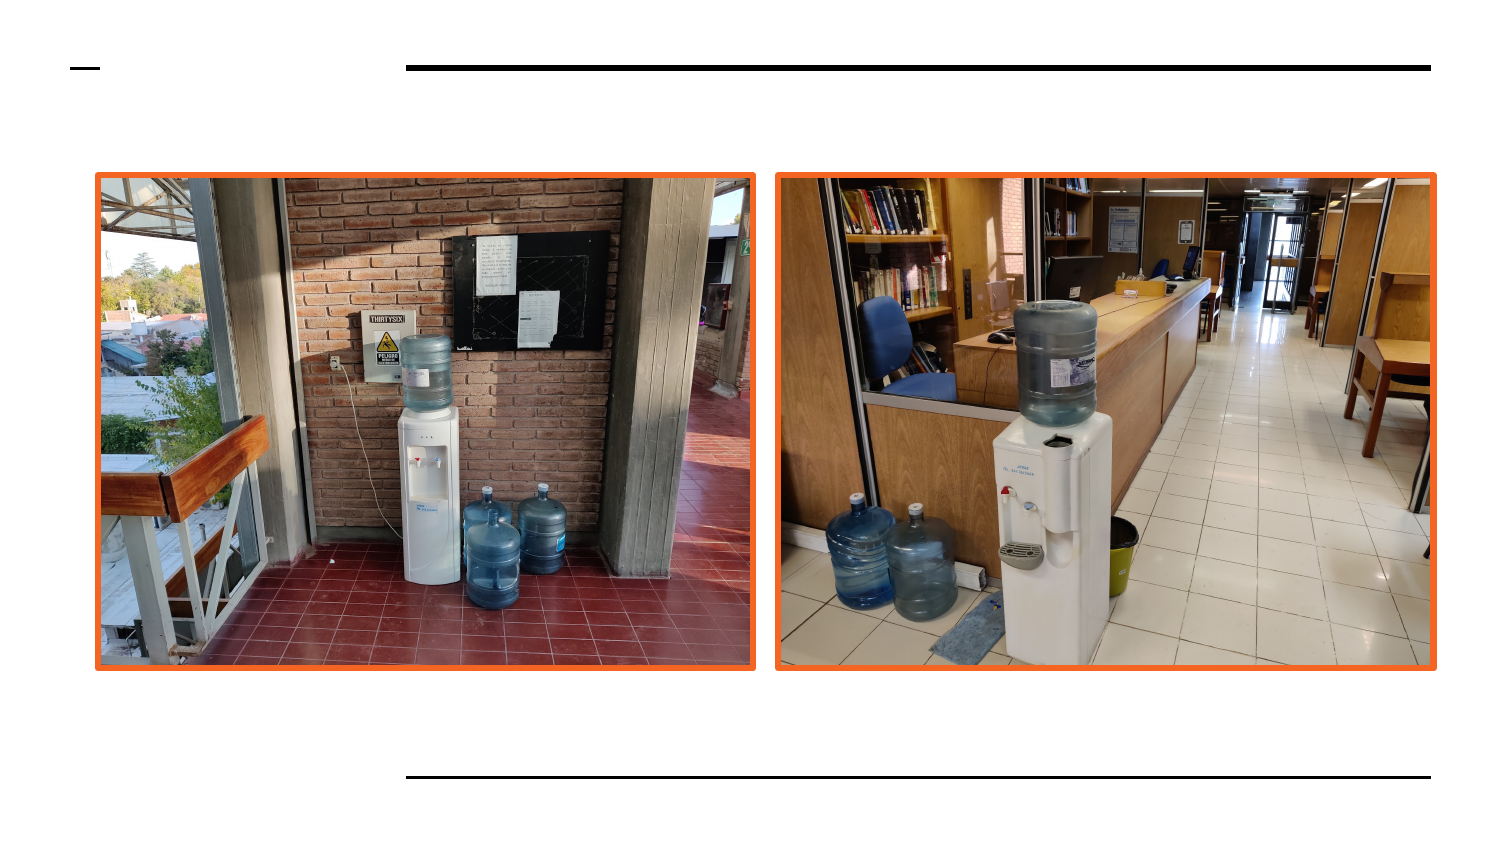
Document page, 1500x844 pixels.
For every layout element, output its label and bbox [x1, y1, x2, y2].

picture [100, 178, 751, 666]
picture [781, 178, 1431, 666]
